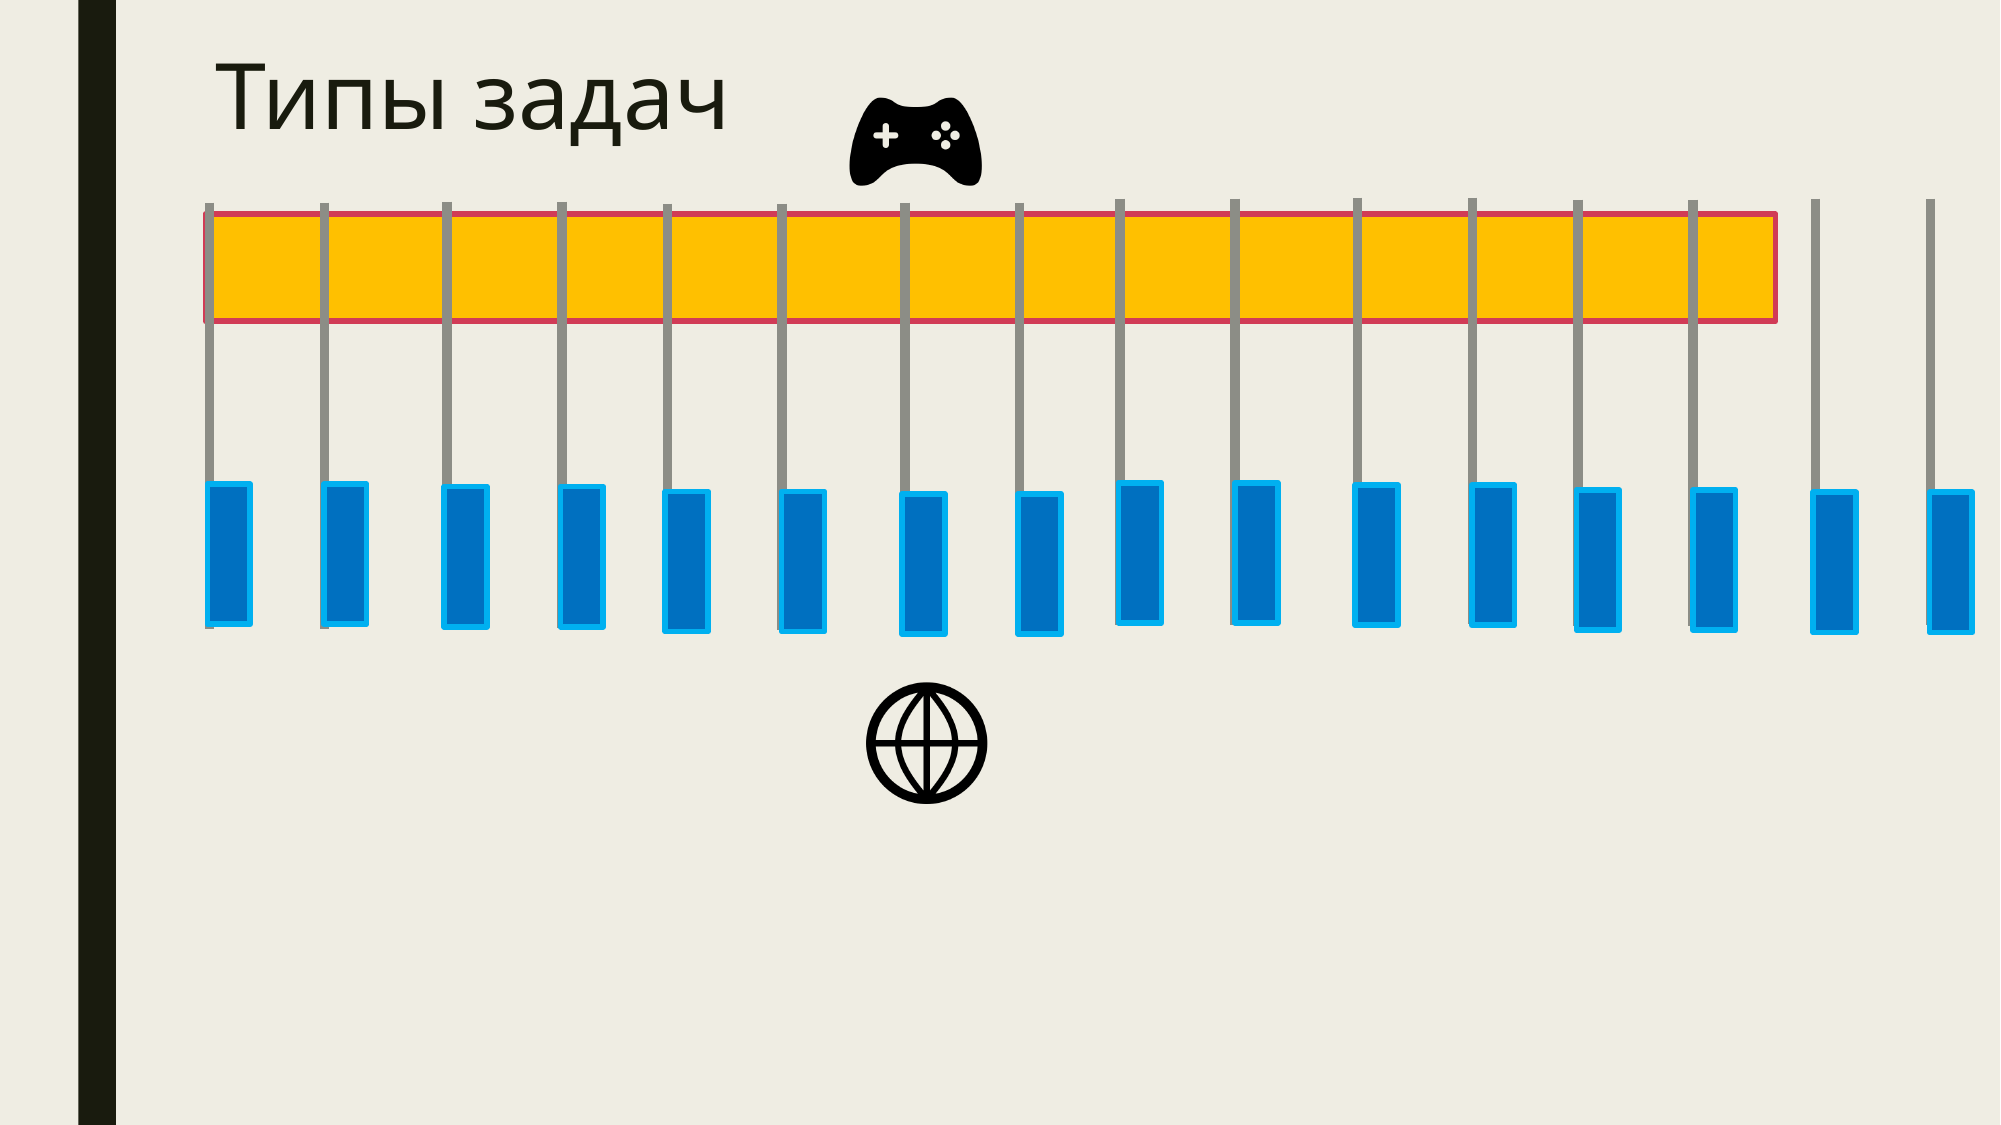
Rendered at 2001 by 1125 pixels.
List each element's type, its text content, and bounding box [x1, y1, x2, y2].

picture [850, 666, 1003, 820]
text_box [205, 481, 209, 627]
text_box [1116, 480, 1120, 626]
text_box [1240, 211, 1353, 324]
text_box [329, 211, 442, 324]
text_box [1574, 487, 1622, 633]
text_box [214, 211, 320, 324]
picture [840, 66, 991, 217]
text_box [1810, 489, 1859, 635]
text_box [1477, 211, 1573, 324]
text_box [1024, 211, 1115, 324]
text_box [558, 484, 606, 630]
text_box [910, 211, 1015, 324]
text_box [1362, 211, 1468, 324]
text_box [1015, 491, 1064, 637]
text_box [1352, 482, 1401, 628]
text_box [1125, 211, 1230, 324]
text_box [1690, 487, 1738, 633]
text_box [787, 211, 900, 324]
text_box [779, 489, 827, 634]
text_box [662, 489, 711, 634]
text_box [899, 491, 948, 637]
text_box [452, 211, 557, 324]
text_box [1927, 489, 1975, 635]
text_box [1121, 480, 1164, 626]
text_box [210, 481, 253, 627]
text_box [1583, 211, 1688, 324]
text_box [1698, 211, 1778, 324]
text_box [672, 211, 777, 324]
text_box [1469, 482, 1517, 628]
text_box [441, 484, 490, 630]
text_box [1236, 480, 1281, 626]
text_box [325, 481, 369, 627]
title Типы задач [200, 44, 1776, 289]
text_box [567, 211, 663, 324]
